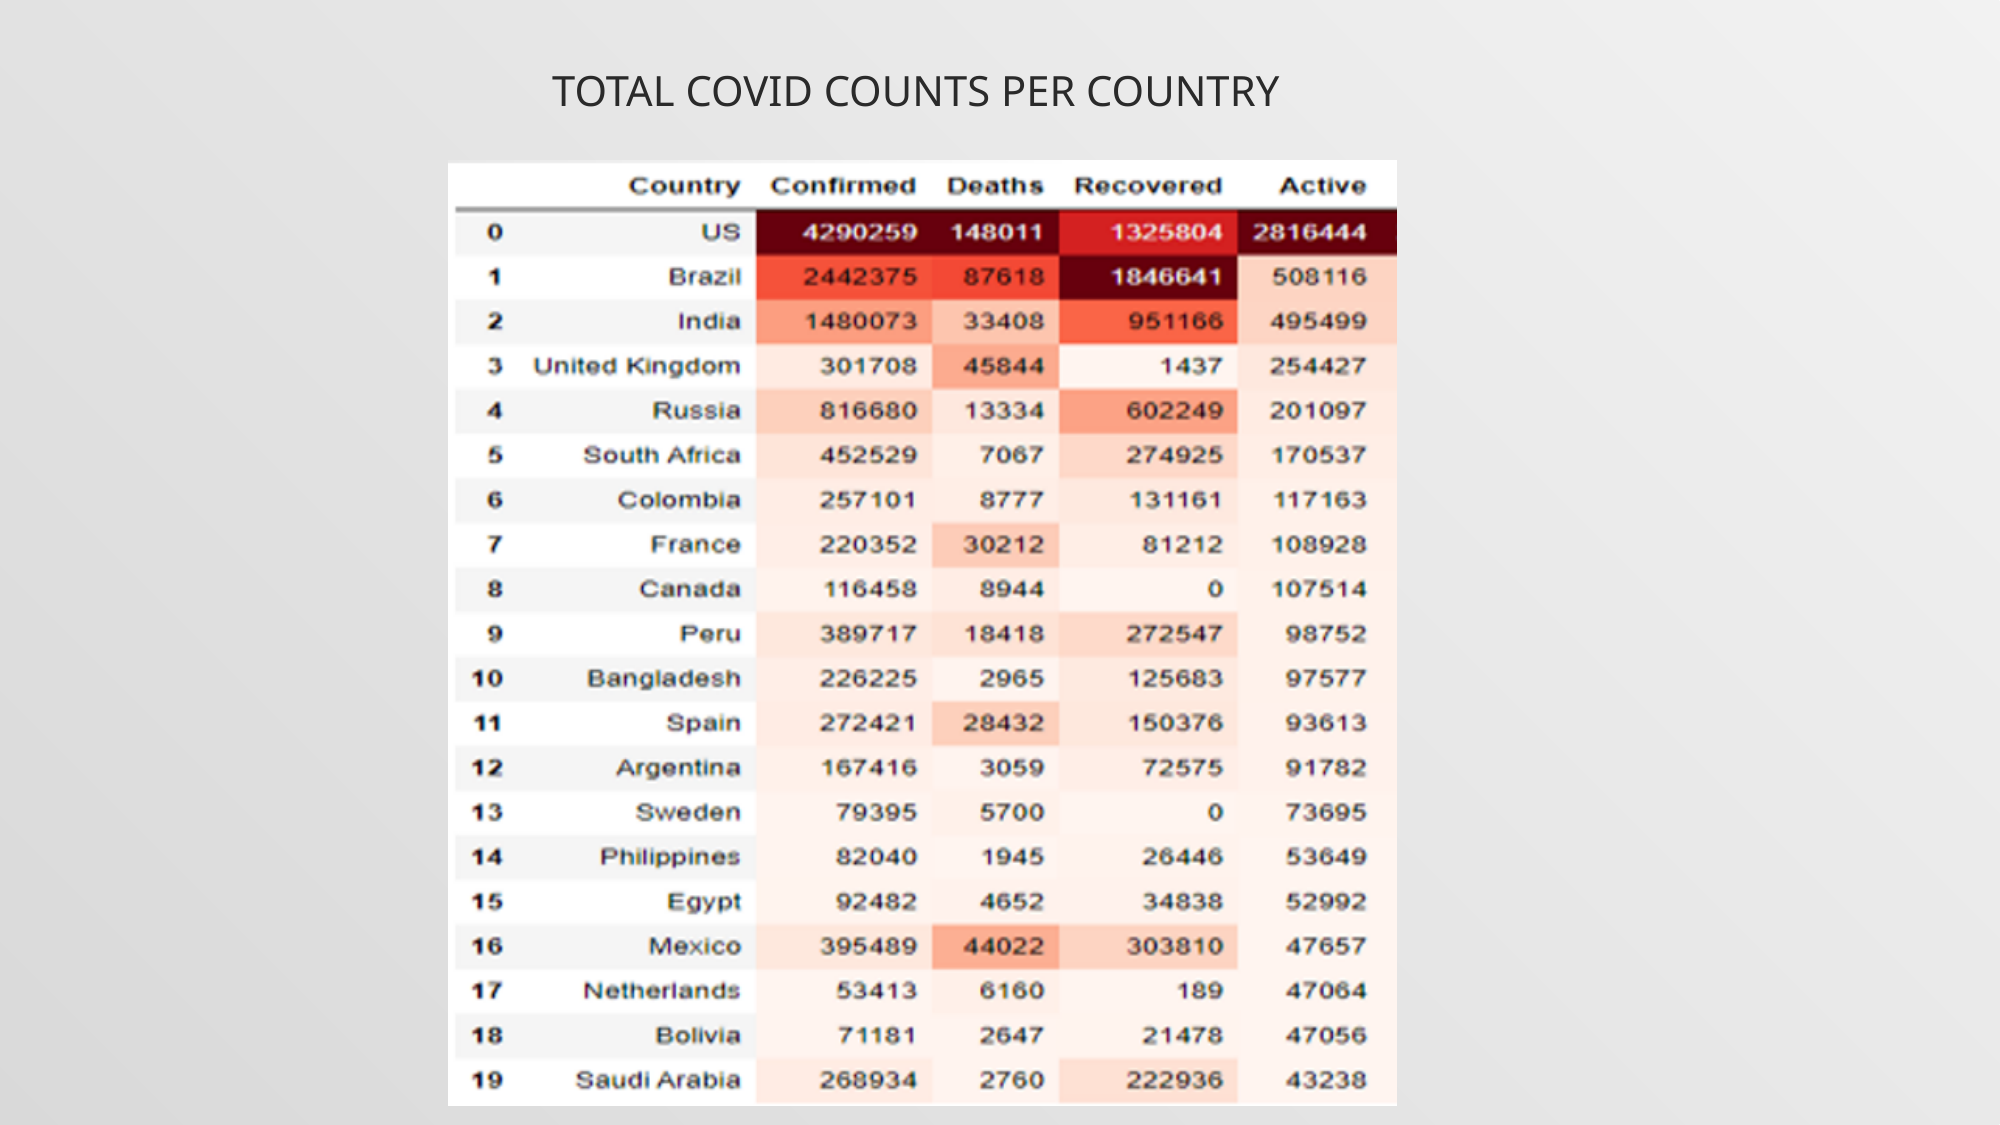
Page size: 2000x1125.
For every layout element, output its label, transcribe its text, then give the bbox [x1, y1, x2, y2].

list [448, 160, 1397, 1106]
title Total COVID counts per country [537, 42, 1397, 124]
